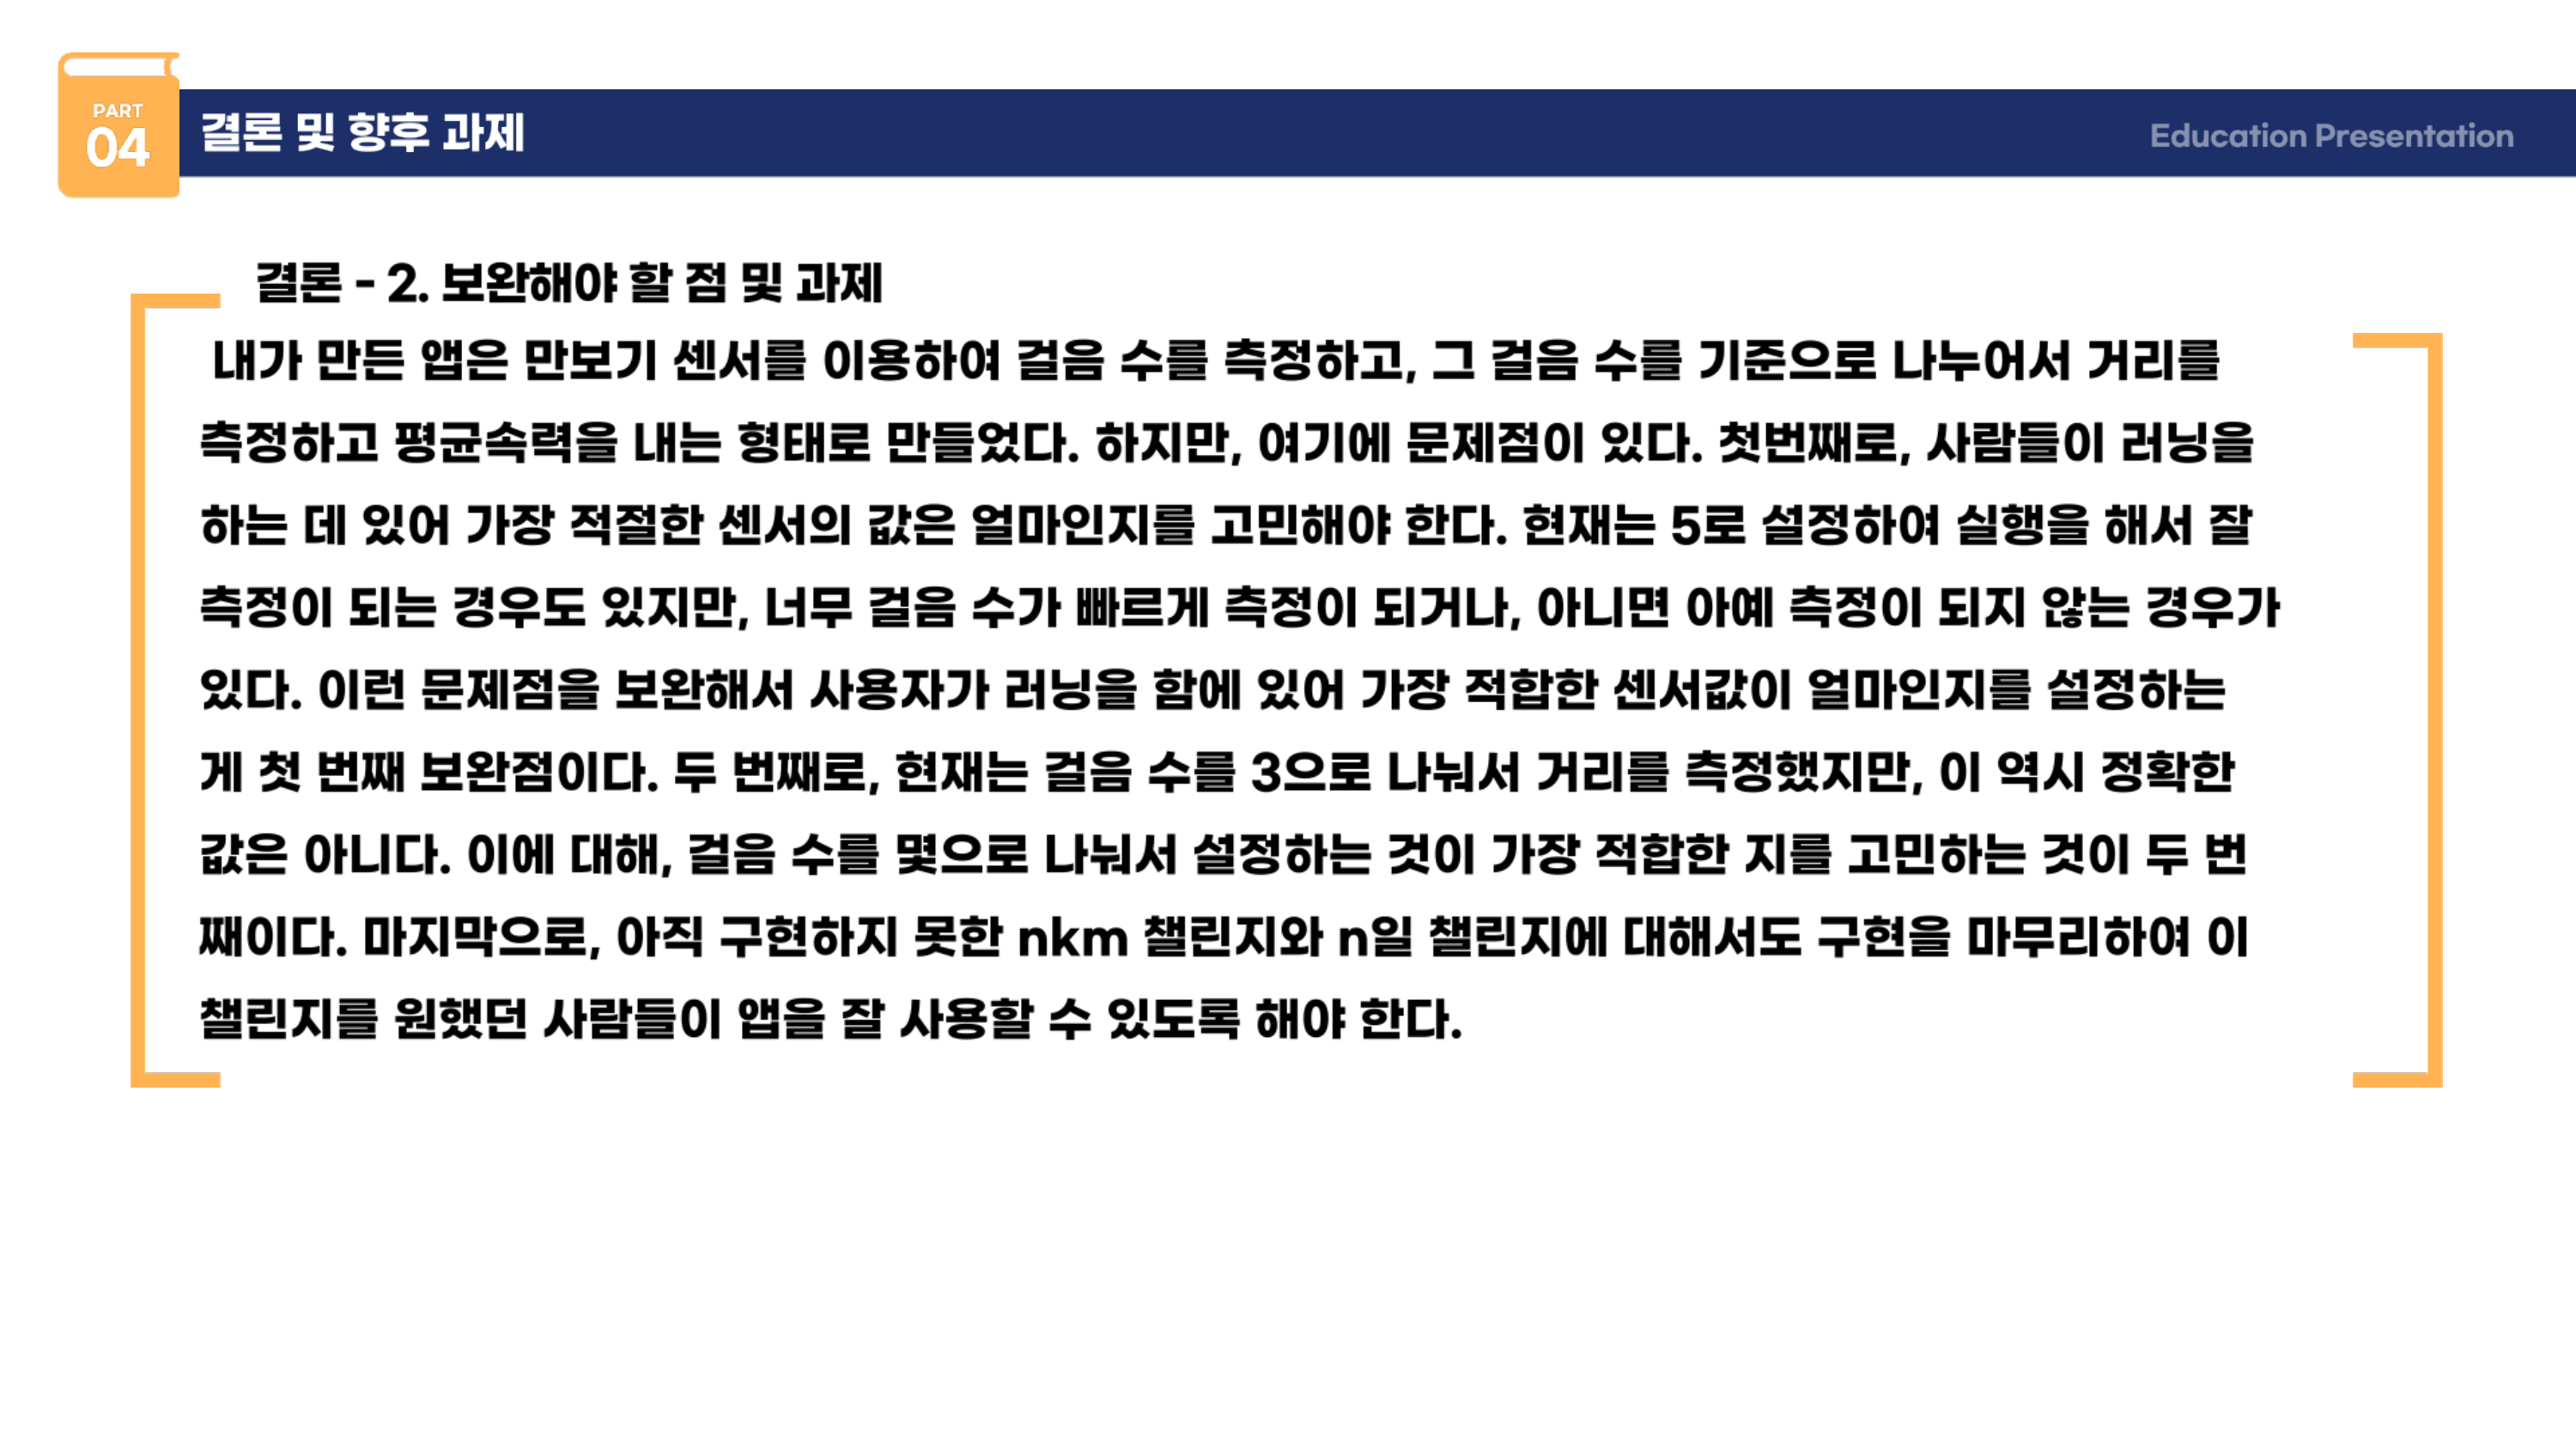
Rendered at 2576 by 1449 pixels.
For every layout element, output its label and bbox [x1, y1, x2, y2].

text_box [184, 89, 2576, 178]
text_box [131, 294, 222, 1088]
text_box [58, 52, 179, 198]
text_box [2353, 332, 2443, 1088]
picture [2129, 114, 2530, 173]
picture [192, 99, 547, 189]
picture [77, 98, 173, 209]
picture [192, 248, 2303, 1080]
